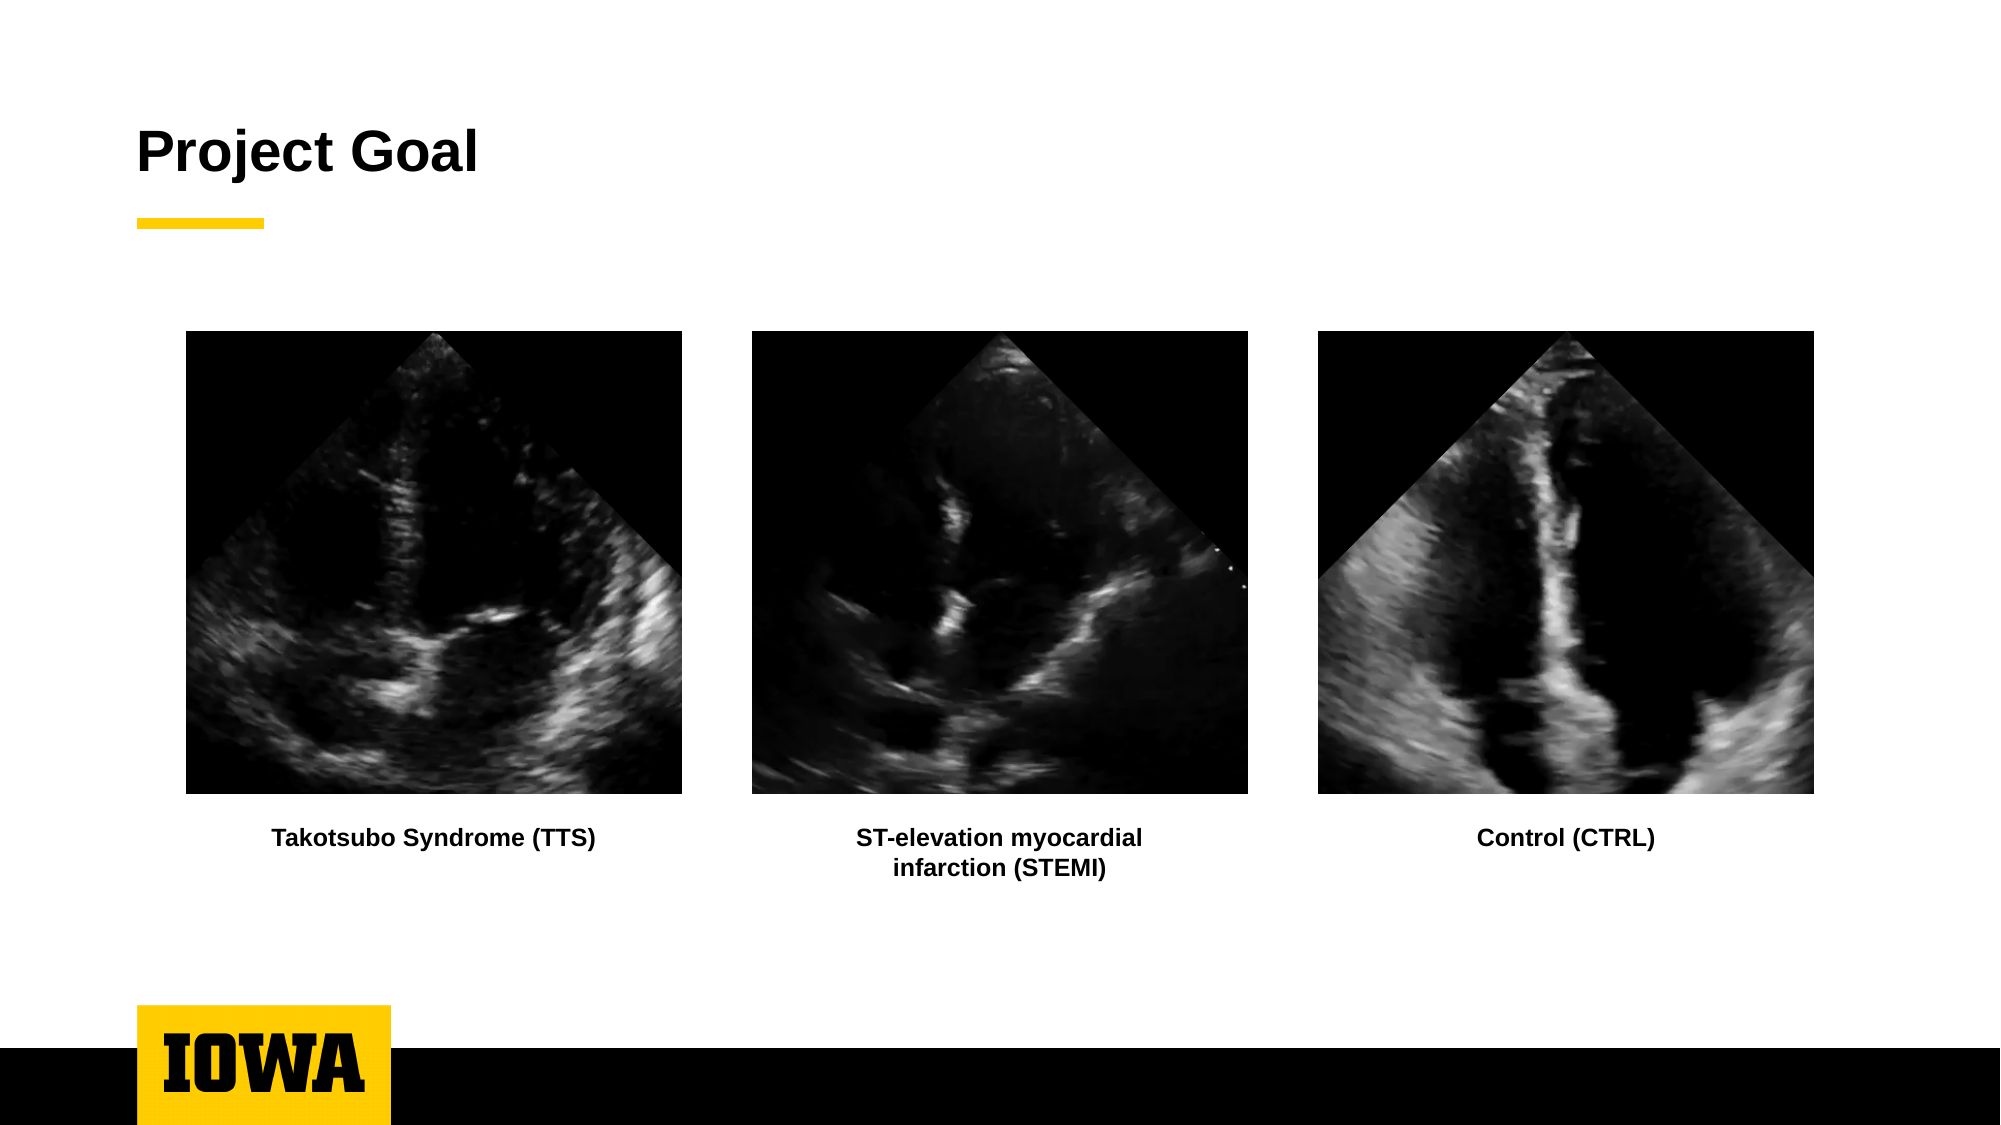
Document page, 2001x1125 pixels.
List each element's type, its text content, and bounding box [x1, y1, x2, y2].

picture [137, 1005, 391, 1125]
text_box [1318, 331, 1814, 860]
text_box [752, 331, 1248, 890]
title Project Goal [121, 81, 1847, 224]
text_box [186, 331, 682, 860]
